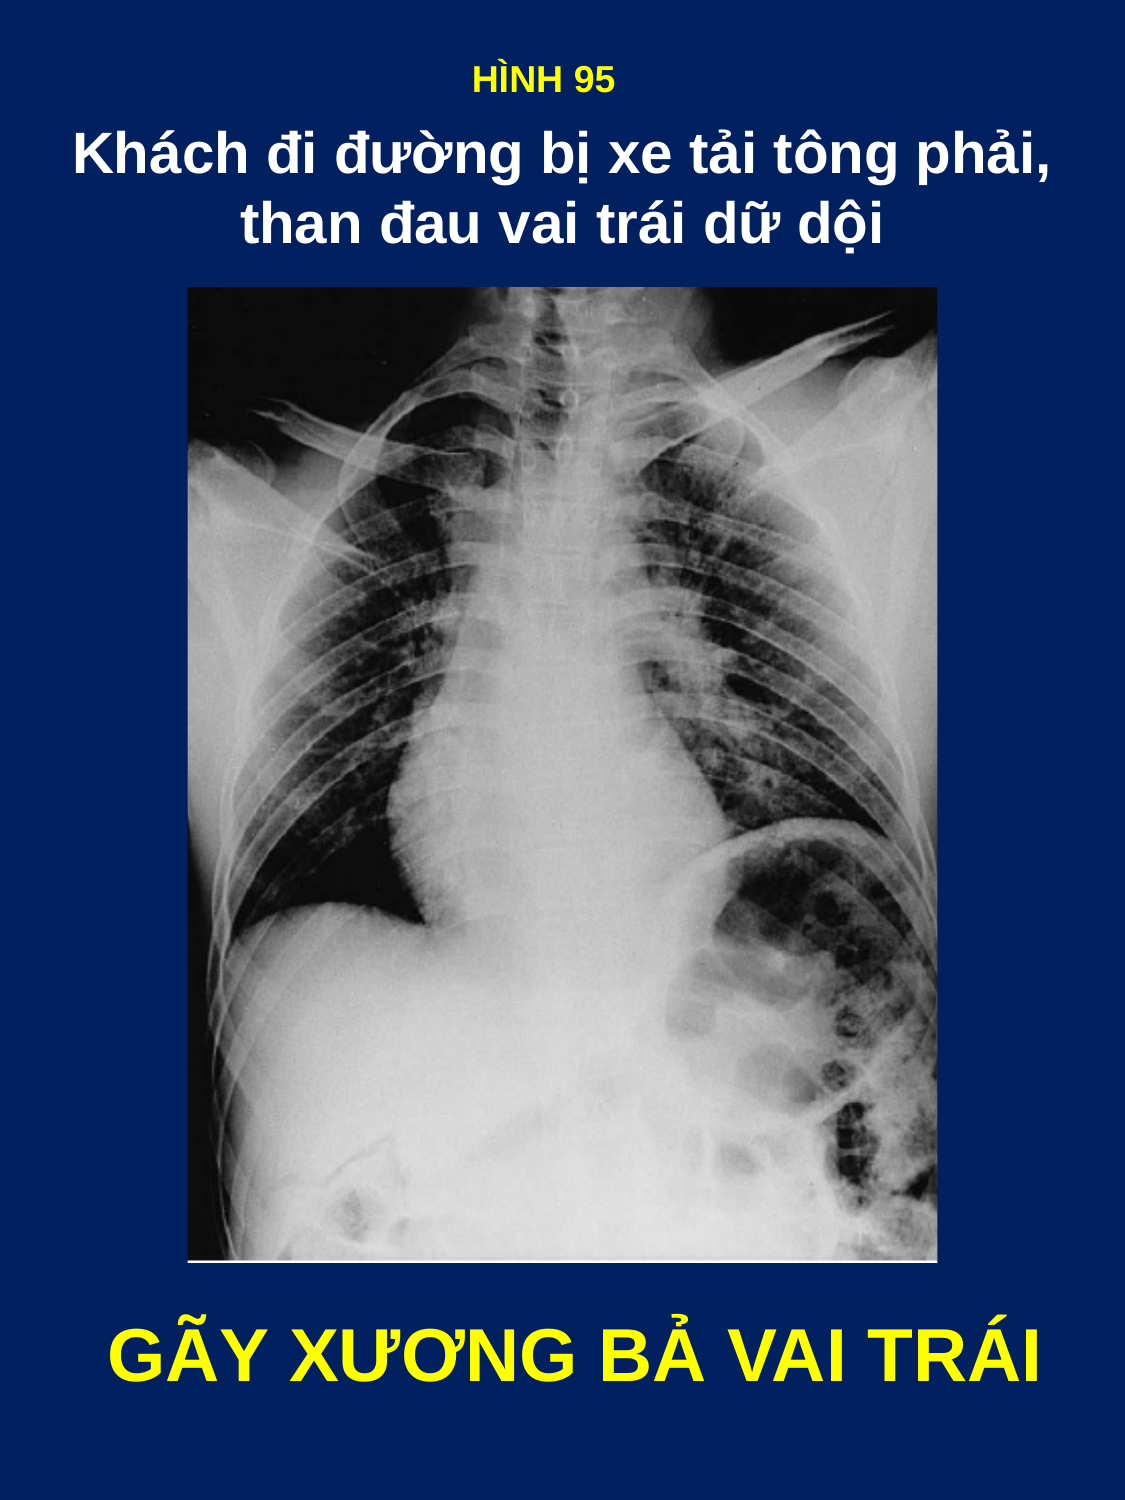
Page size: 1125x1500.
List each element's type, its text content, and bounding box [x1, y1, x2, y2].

slide_number HÌNH 94 [412, 37, 675, 118]
list GÃY XƯƠNG BẢ VAI TRÁI [50, 1298, 1100, 1475]
title Khách đi đường bị xe tải tông phải, than đau vai trái dữ dội [50, 138, 1075, 263]
picture [187, 287, 938, 1263]
